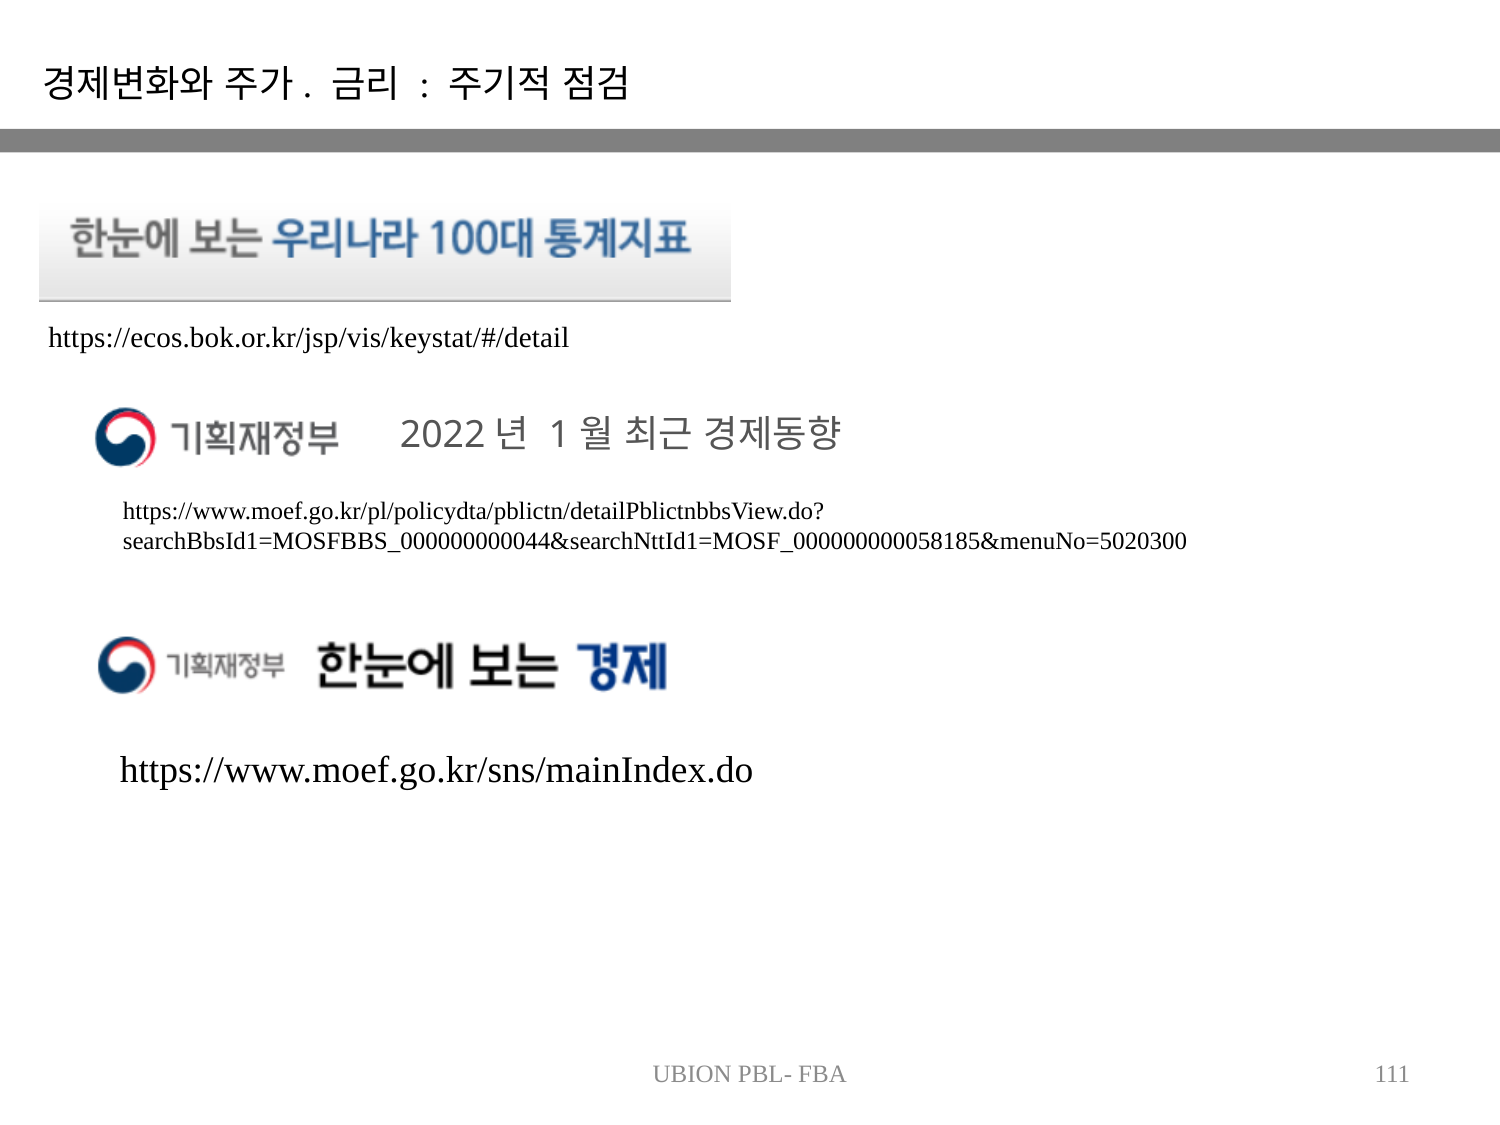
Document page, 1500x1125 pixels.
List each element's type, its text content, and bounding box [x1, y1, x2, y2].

text_box https://www.moef.go.kr/sns/mainIndex.do [105, 737, 770, 798]
text_box [0, 128, 1500, 153]
picture [60, 370, 398, 486]
slide_number 111 [1074, 1042, 1425, 1103]
text_box 경제변화와 주가. 금리 : 주기적 점검 [27, 52, 809, 113]
picture [75, 610, 695, 718]
picture [39, 184, 731, 302]
text_box https://ecos.bok.or.kr/jsp/vis/keystat/#/detail [33, 310, 586, 361]
text_box https://www.moef.go.kr/pl/policydta/pblictn/detailPblictnbbsView.do?searchBbsId1=MOSFBBS_000000000044&searchNttId1=MOSF_000000000058185&menuNo=5020300 [108, 487, 1436, 563]
text_box 2022년 1월 최근 경제동향 [402, 402, 857, 462]
footer UBION PBL- FBA [512, 1042, 988, 1103]
